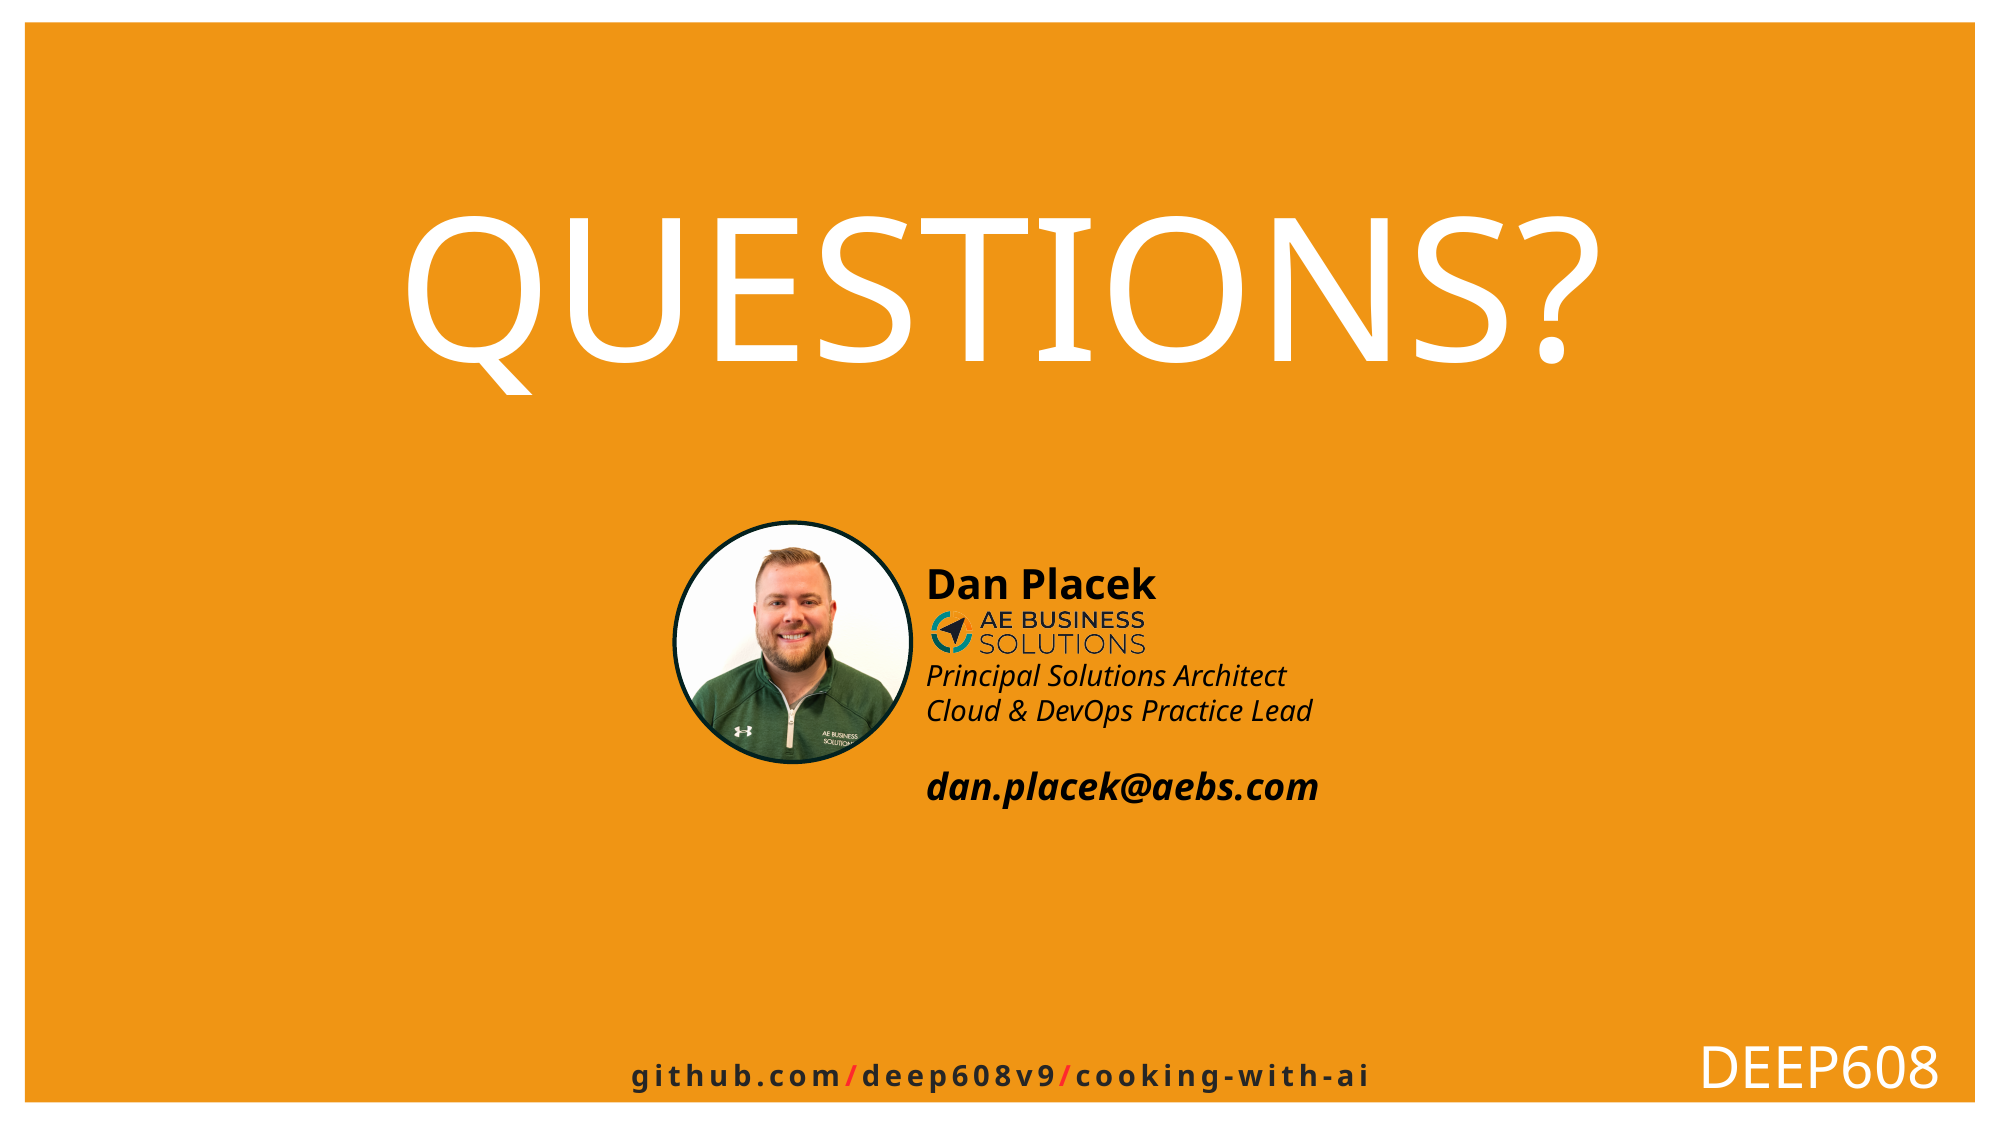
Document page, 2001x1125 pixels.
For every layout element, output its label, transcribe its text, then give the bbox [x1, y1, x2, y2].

text_box github.com/deep608v9/cooking-with-ai [500, 1049, 1500, 1100]
text_box QUESTIONS? [0, 87, 2000, 507]
text_box Dan Placek Principal Solutions Architect Cloud & DevOps Practice Lead dan.placek@aebs.com [911, 550, 1377, 815]
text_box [641, 522, 945, 766]
picture [930, 611, 1145, 654]
